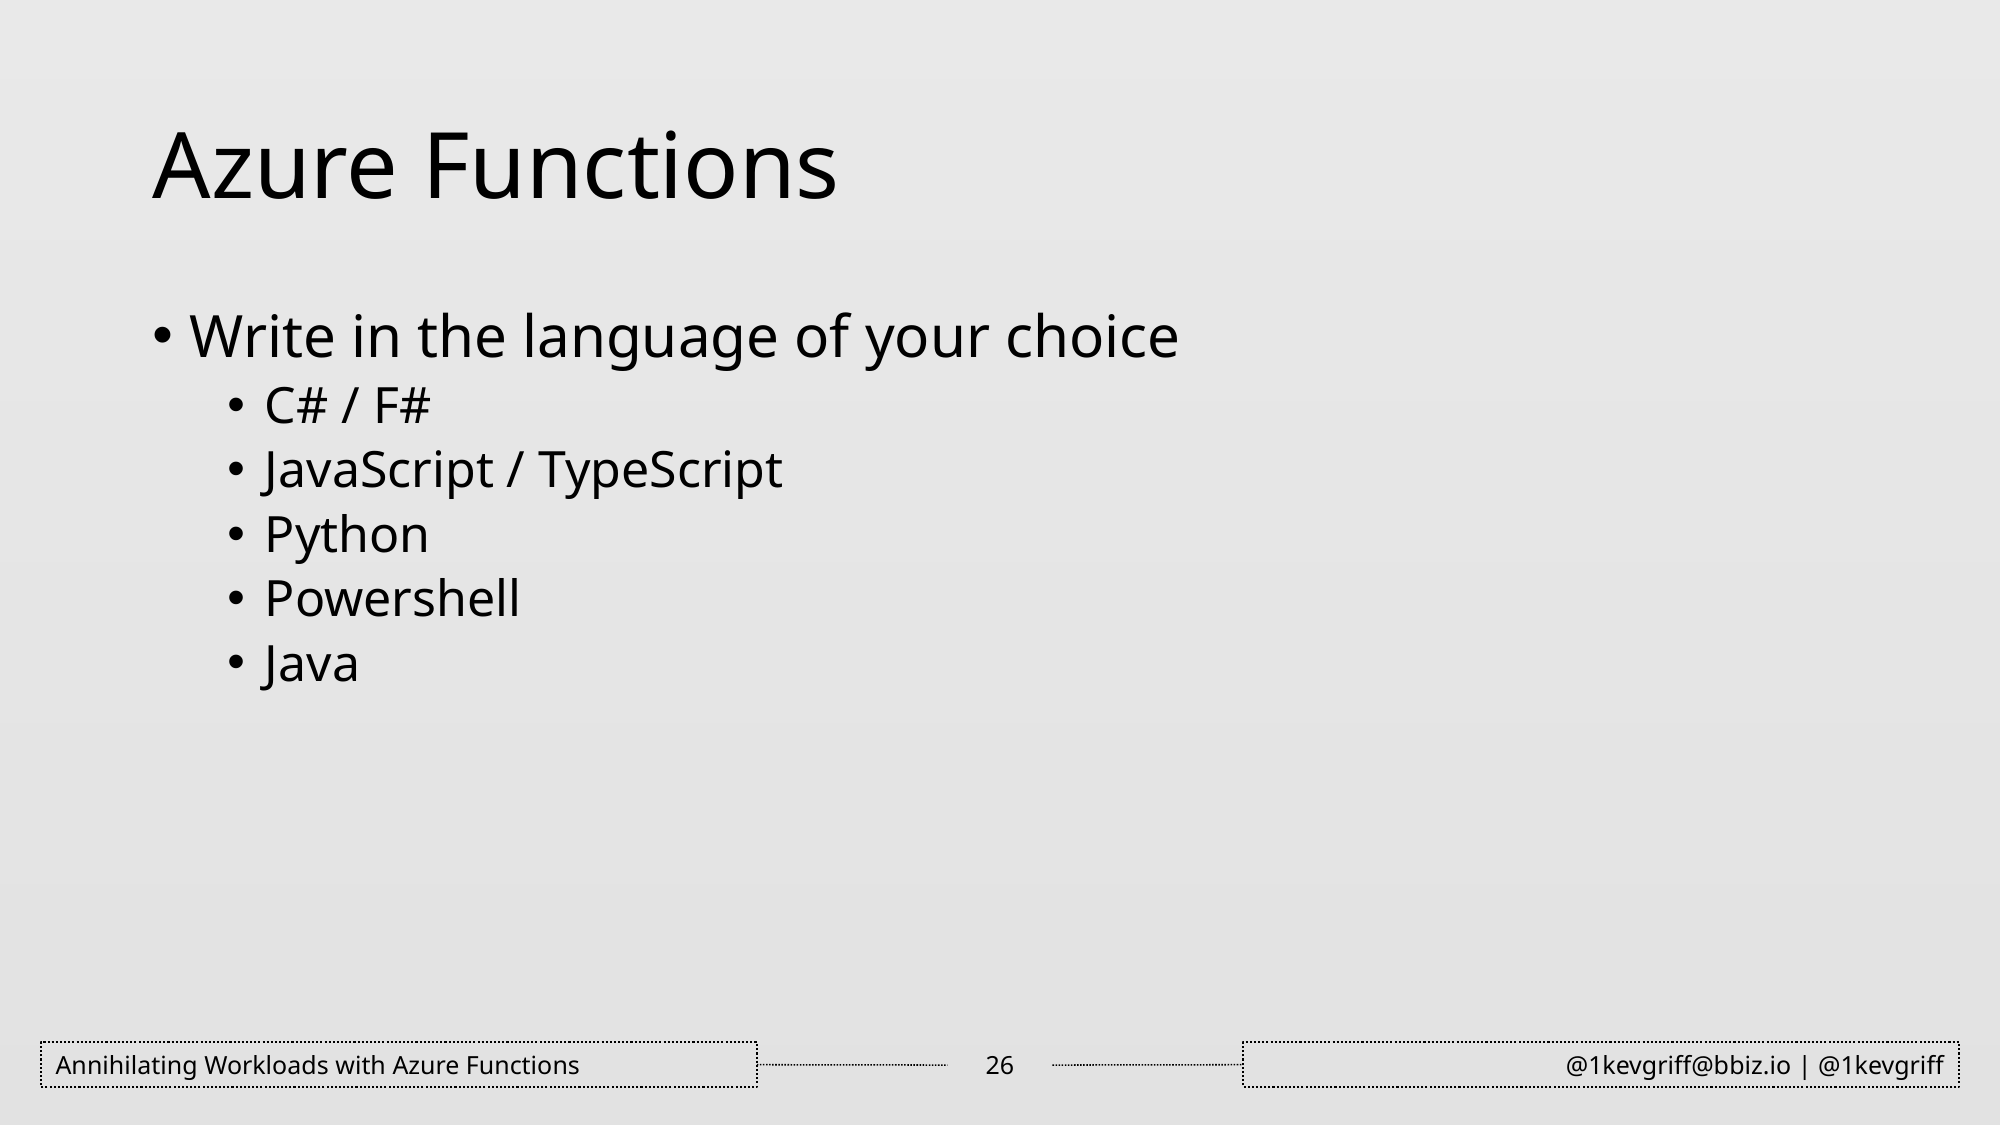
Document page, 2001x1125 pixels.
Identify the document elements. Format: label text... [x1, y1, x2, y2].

title Azure Functions [137, 59, 1863, 278]
list Write in the language of your choice C# / F# JavaScript / TypeScript Python Powershell Java [137, 299, 1863, 973]
